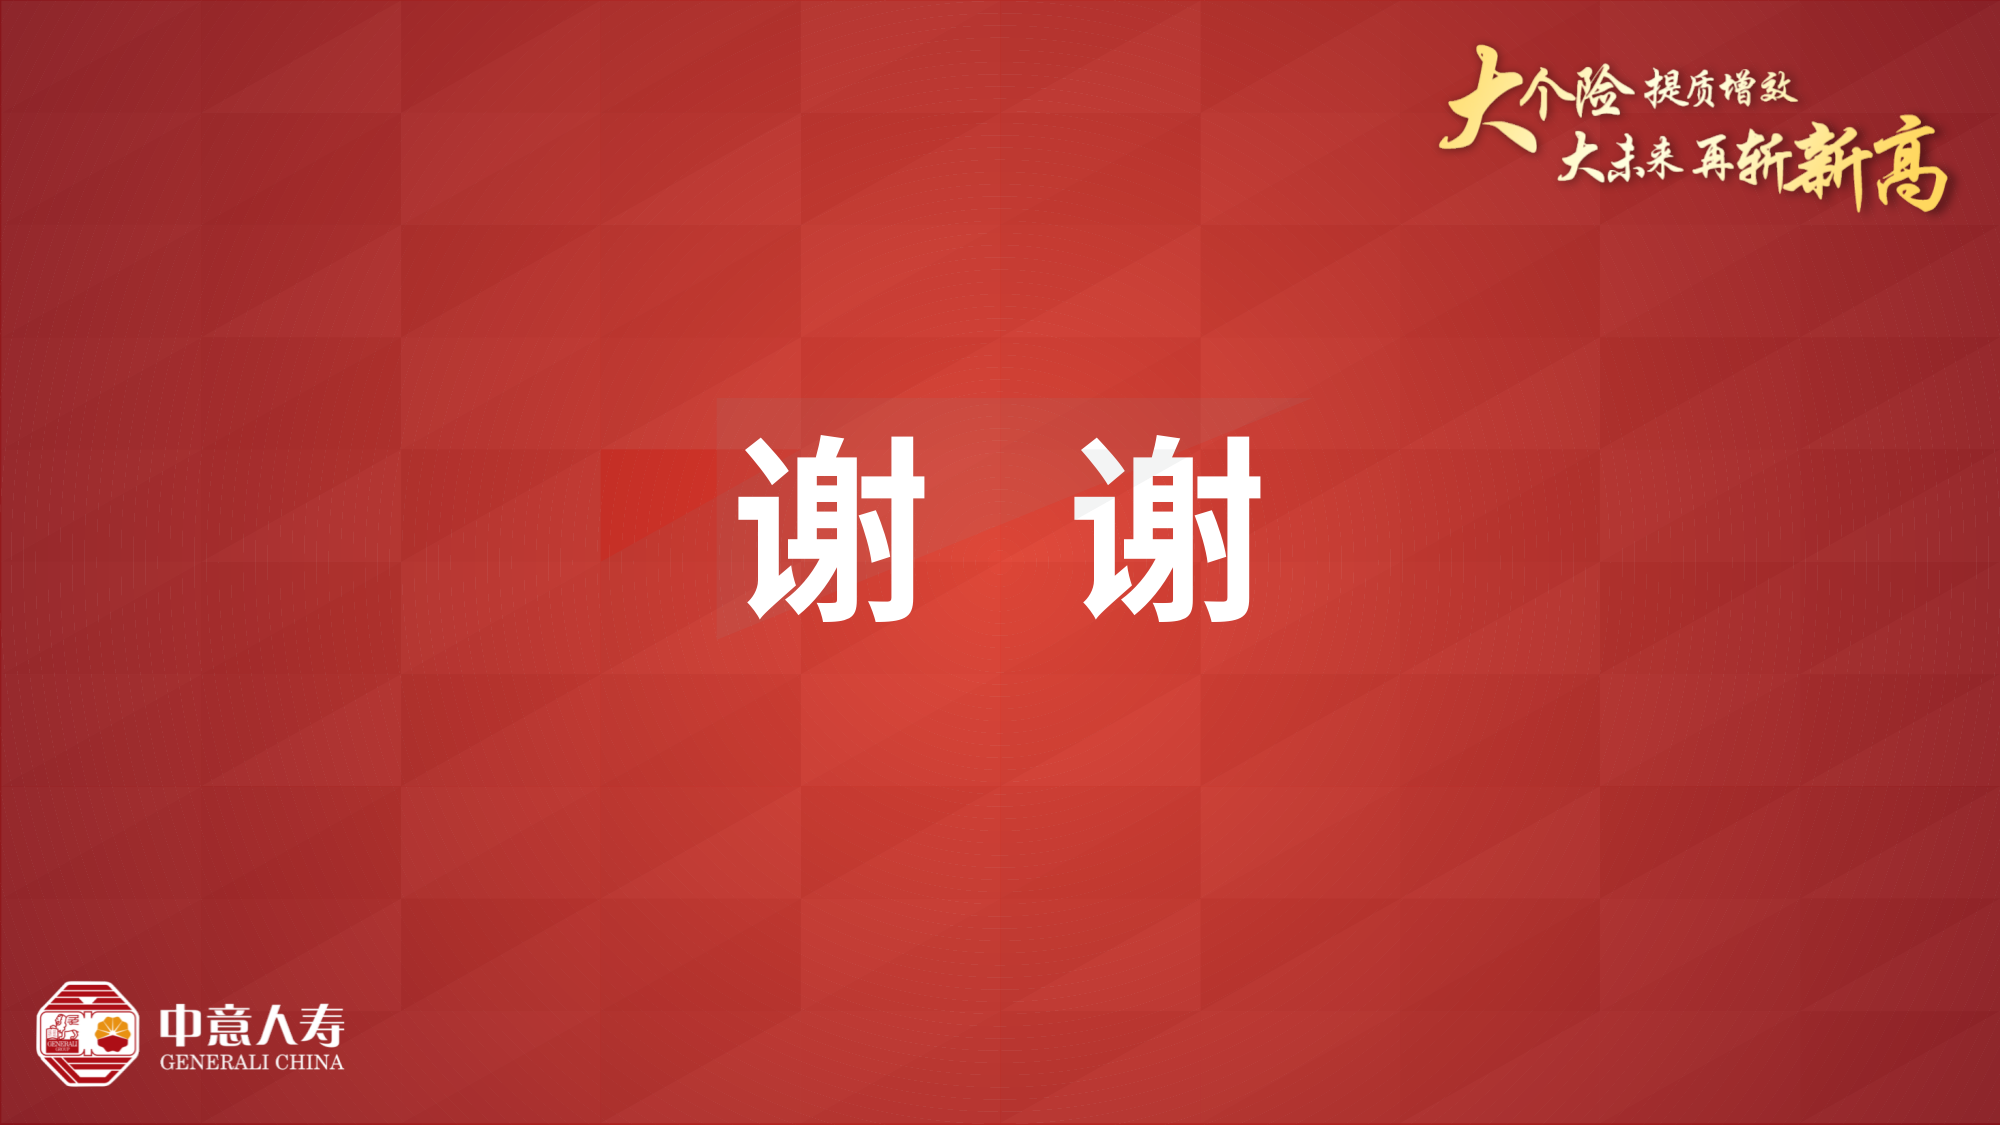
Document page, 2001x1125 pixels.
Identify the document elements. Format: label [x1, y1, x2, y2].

picture [30, 972, 357, 1101]
picture [1427, 33, 1966, 238]
text_box [1, 0, 2000, 1124]
